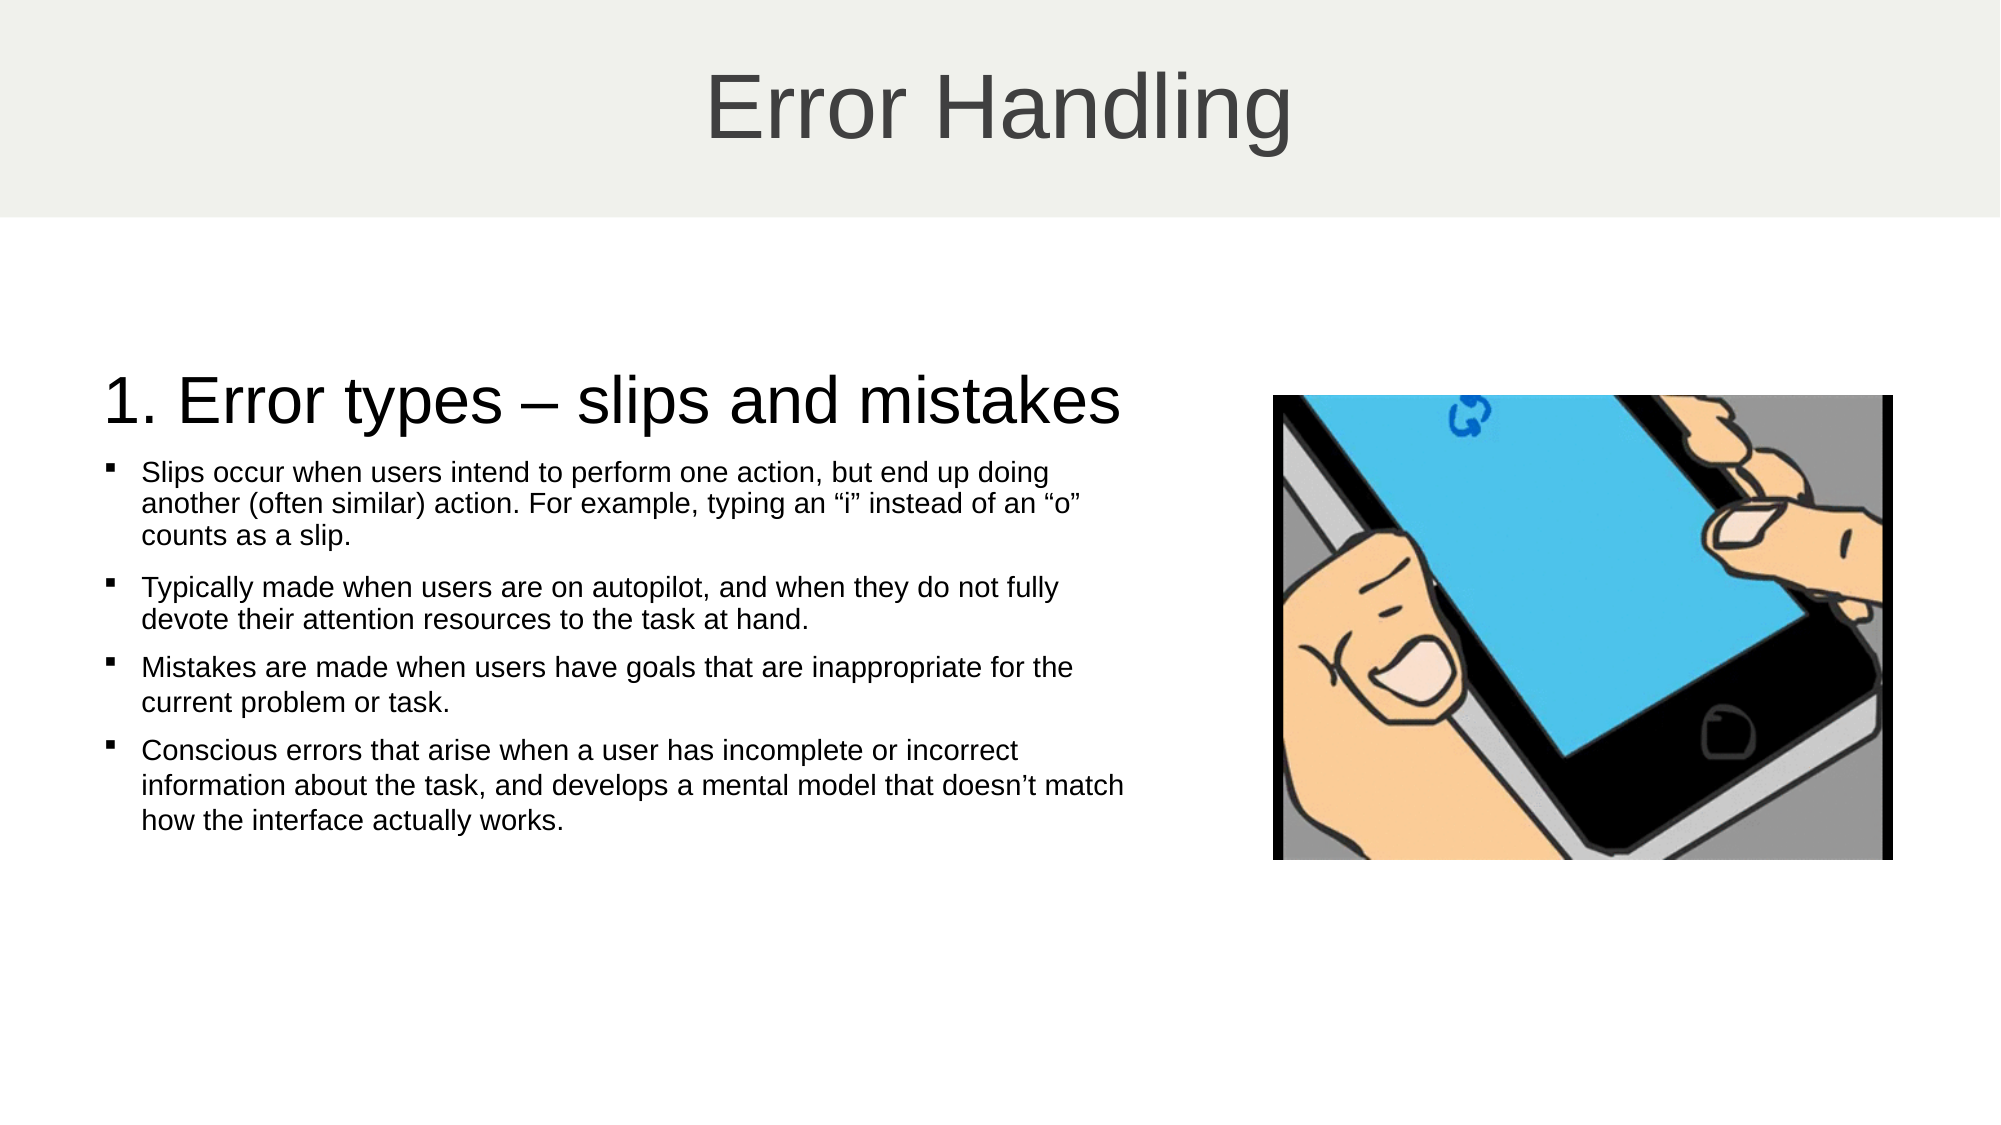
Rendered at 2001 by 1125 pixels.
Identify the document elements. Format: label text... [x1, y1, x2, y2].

title Error Handling [0, 0, 2000, 218]
list 1. Error types – slips and mistakes Slips occur when users intend to perform one action, but end up doing another (often similar) action. For example, typing an “i” instead of an “o” counts as a slip. Typically made when users are on autopilot, and when they do not fully devote their attention resources to the task at hand. Mistakes are made when users have goals that are inappropriate for the current problem or task. Conscious errors that arise when a user has incomplete or incorrect information about the task, and develops a mental model that doesn’t match how the interface actually works. [89, 332, 1166, 994]
picture [1273, 395, 1893, 860]
